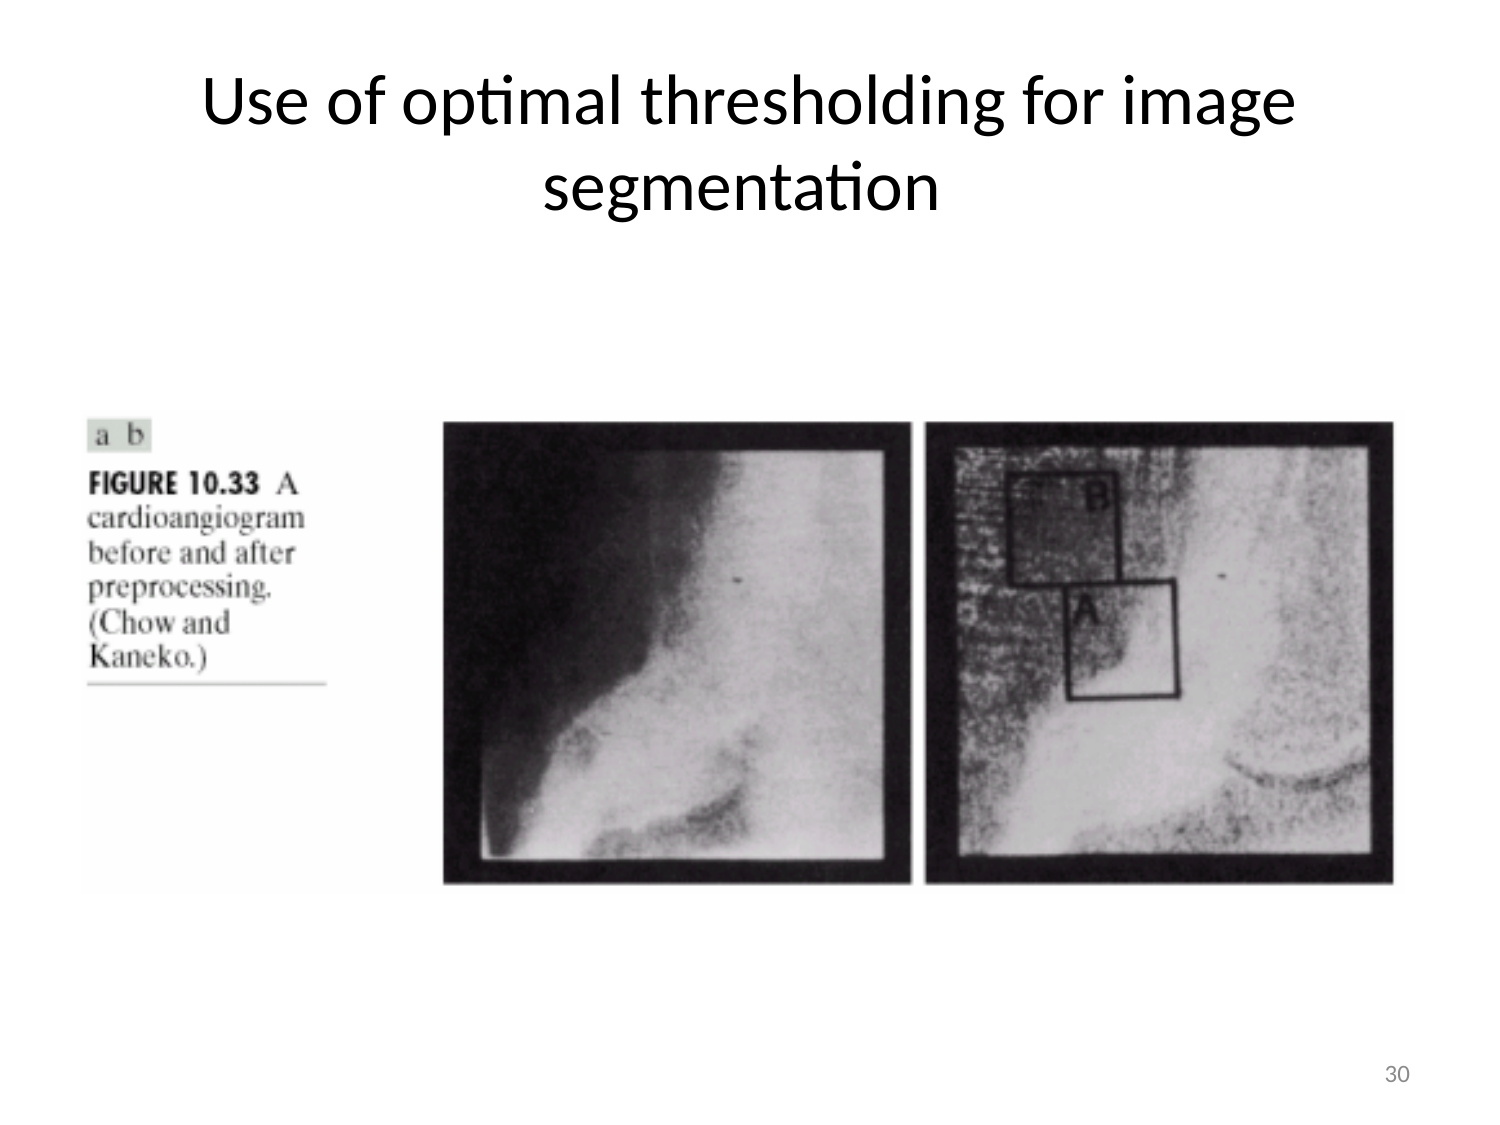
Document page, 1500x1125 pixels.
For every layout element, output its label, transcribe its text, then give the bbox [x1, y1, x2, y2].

title Use of optimal thresholding for image segmentation [75, 45, 1425, 233]
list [74, 262, 1426, 1006]
slide_number 30 [1074, 1042, 1425, 1103]
